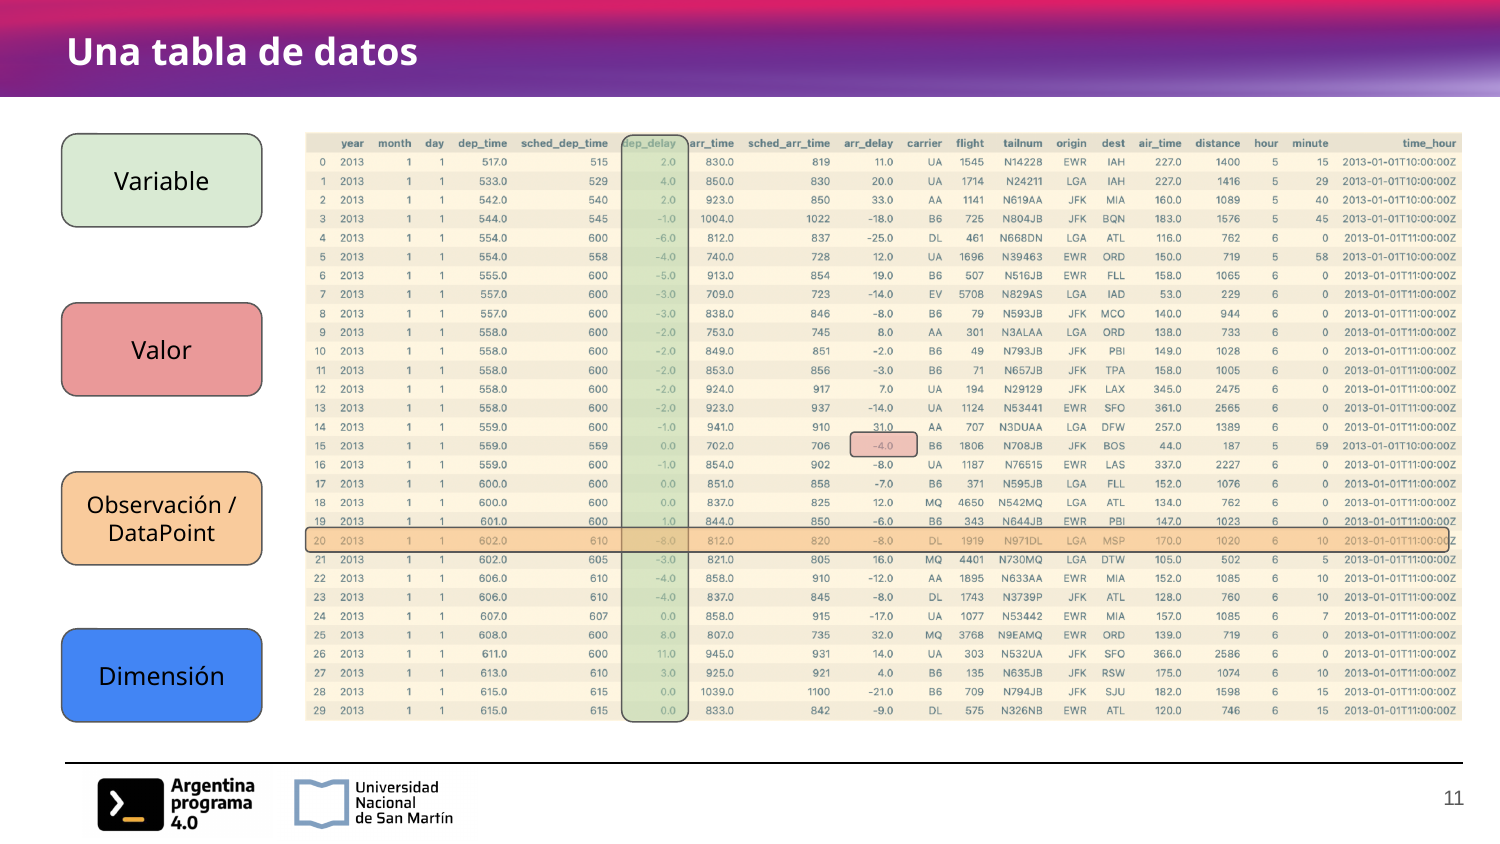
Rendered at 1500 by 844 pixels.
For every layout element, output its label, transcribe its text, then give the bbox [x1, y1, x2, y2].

picture [0, 0, 1500, 97]
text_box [61, 302, 918, 457]
picture [277, 767, 478, 841]
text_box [61, 133, 689, 302]
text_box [61, 471, 1450, 566]
title Una tabla de datos [51, 12, 1449, 88]
picture [82, 764, 273, 838]
picture [305, 132, 1463, 721]
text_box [61, 573, 689, 723]
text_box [61, 465, 689, 471]
slide_number ‹#› [1389, 764, 1480, 830]
